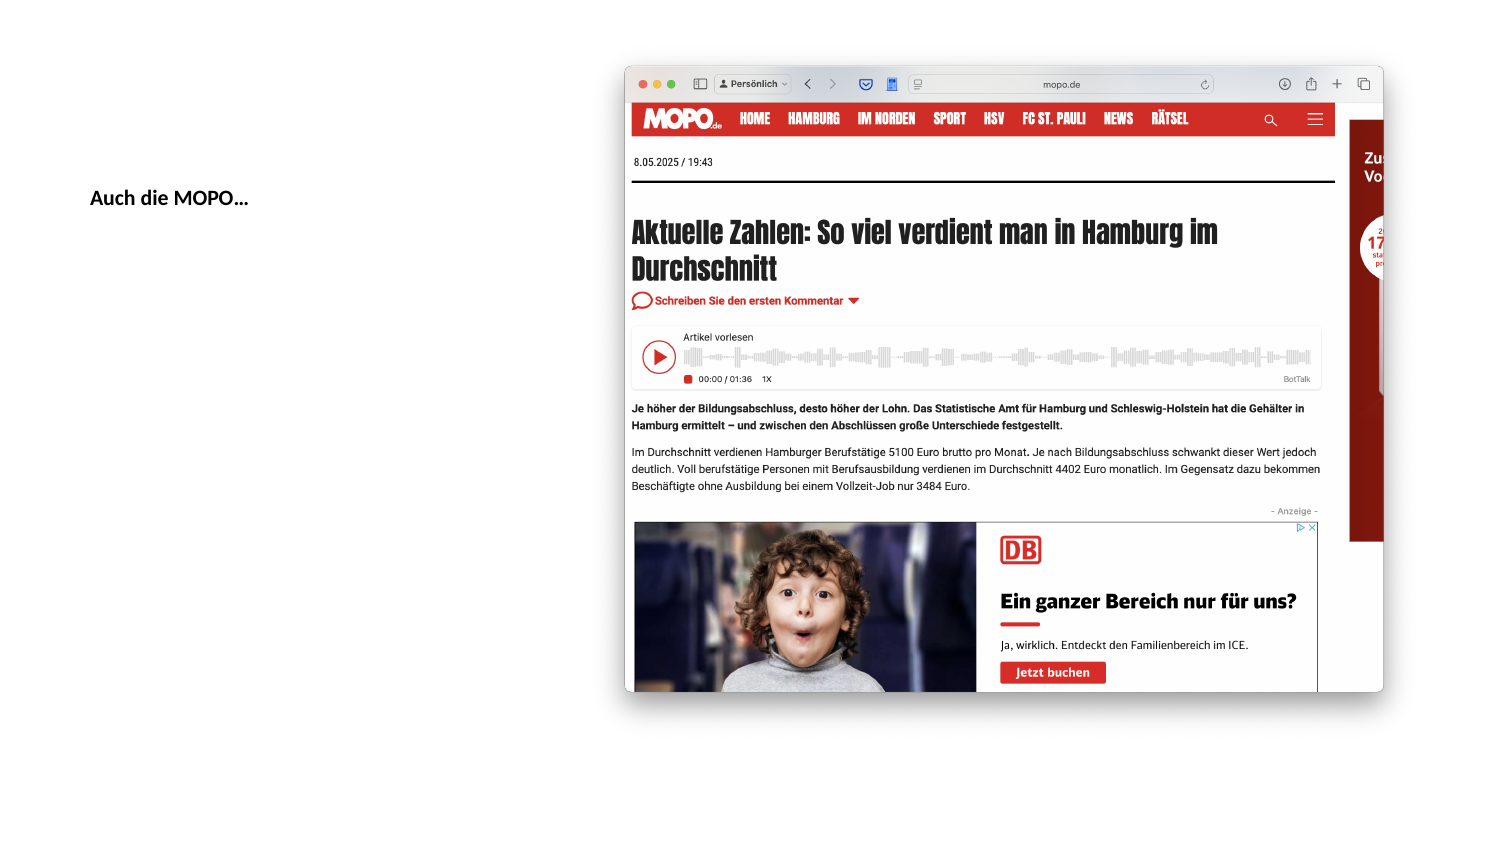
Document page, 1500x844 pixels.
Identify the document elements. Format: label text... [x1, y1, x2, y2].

list Auch die MOPO… [75, 176, 569, 754]
picture [585, 39, 1424, 744]
